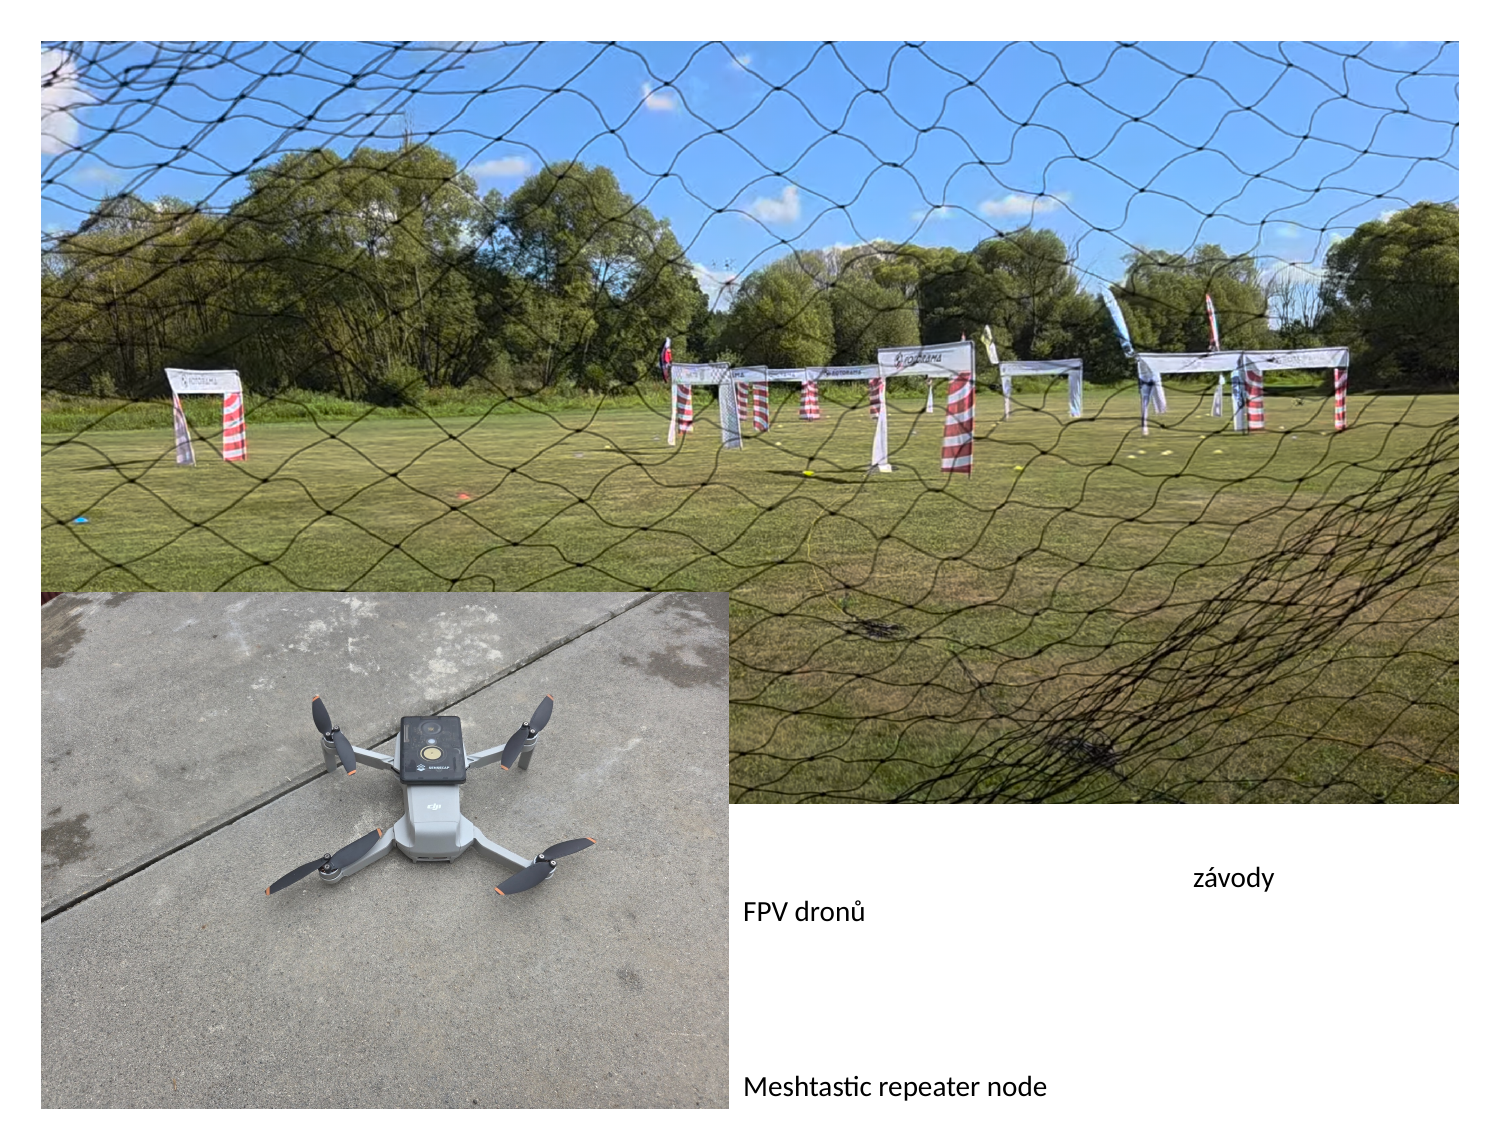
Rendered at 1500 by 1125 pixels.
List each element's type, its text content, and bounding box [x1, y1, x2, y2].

picture [41, 41, 1459, 1109]
text_box závody FPV dronů Meshtastic repeater node [733, 850, 1317, 1110]
